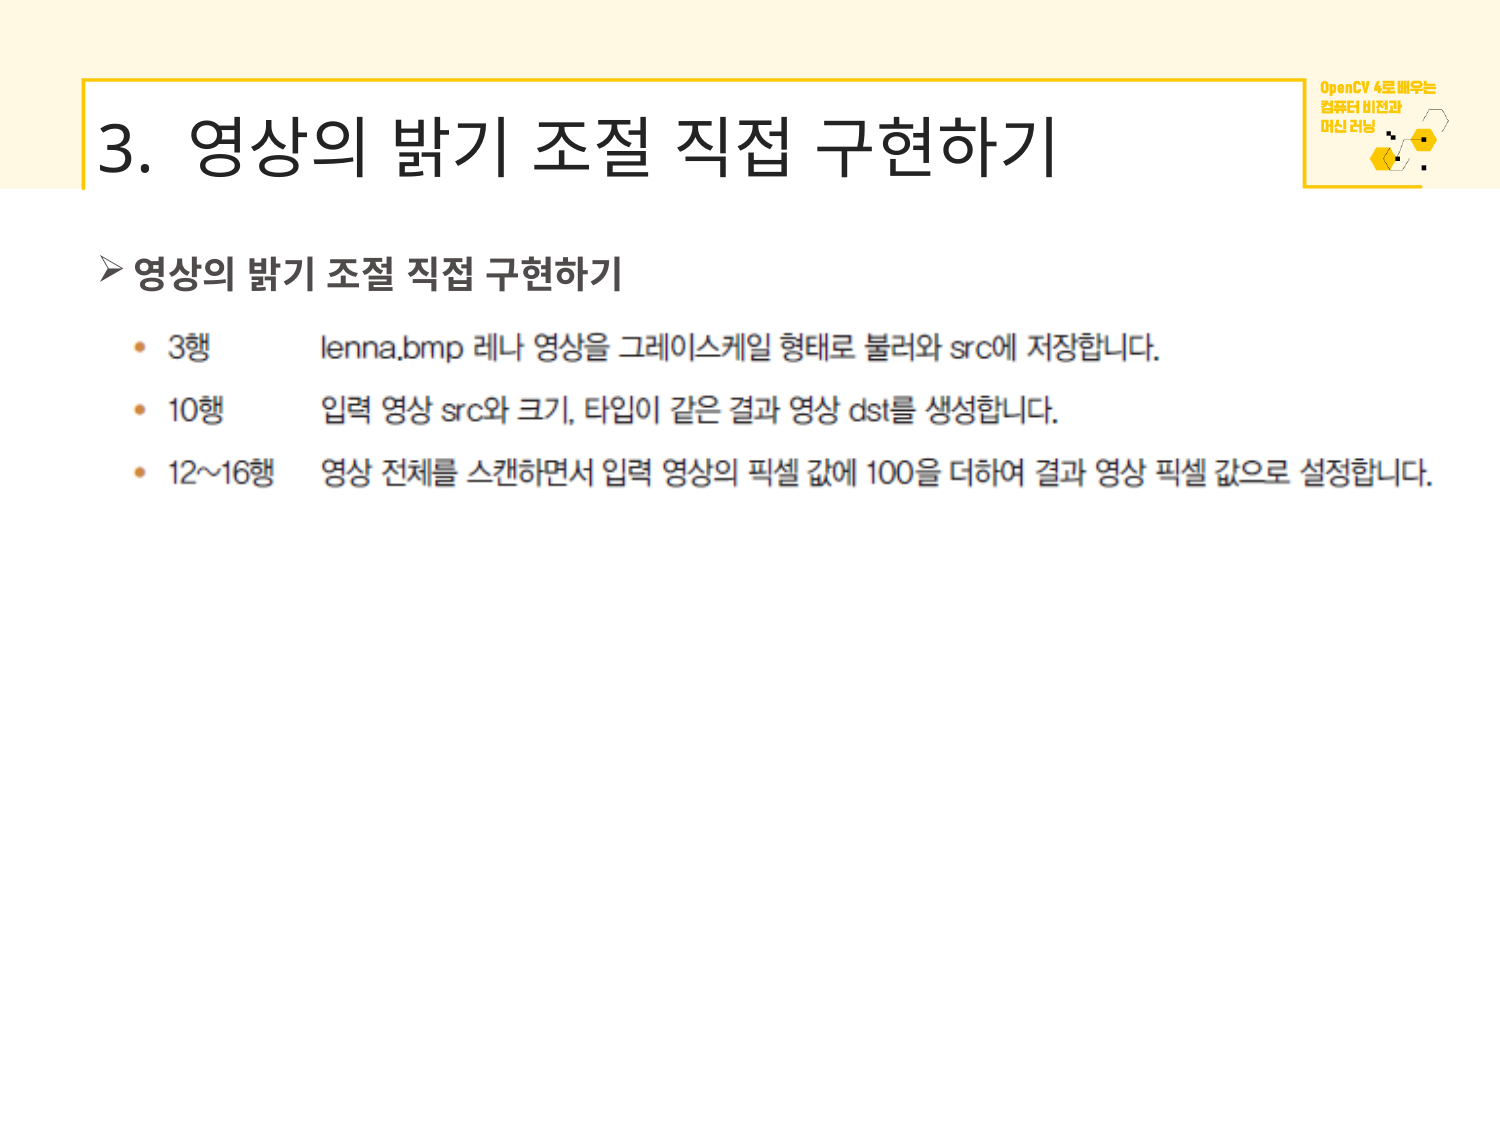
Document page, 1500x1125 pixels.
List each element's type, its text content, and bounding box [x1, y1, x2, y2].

title 3. 영상의 밝기 조절 직접 구현하기 [82, 61, 1413, 193]
list 영상의 밝기 조절 직접 구현하기 [81, 239, 1412, 1054]
picture [0, 0, 1500, 1125]
